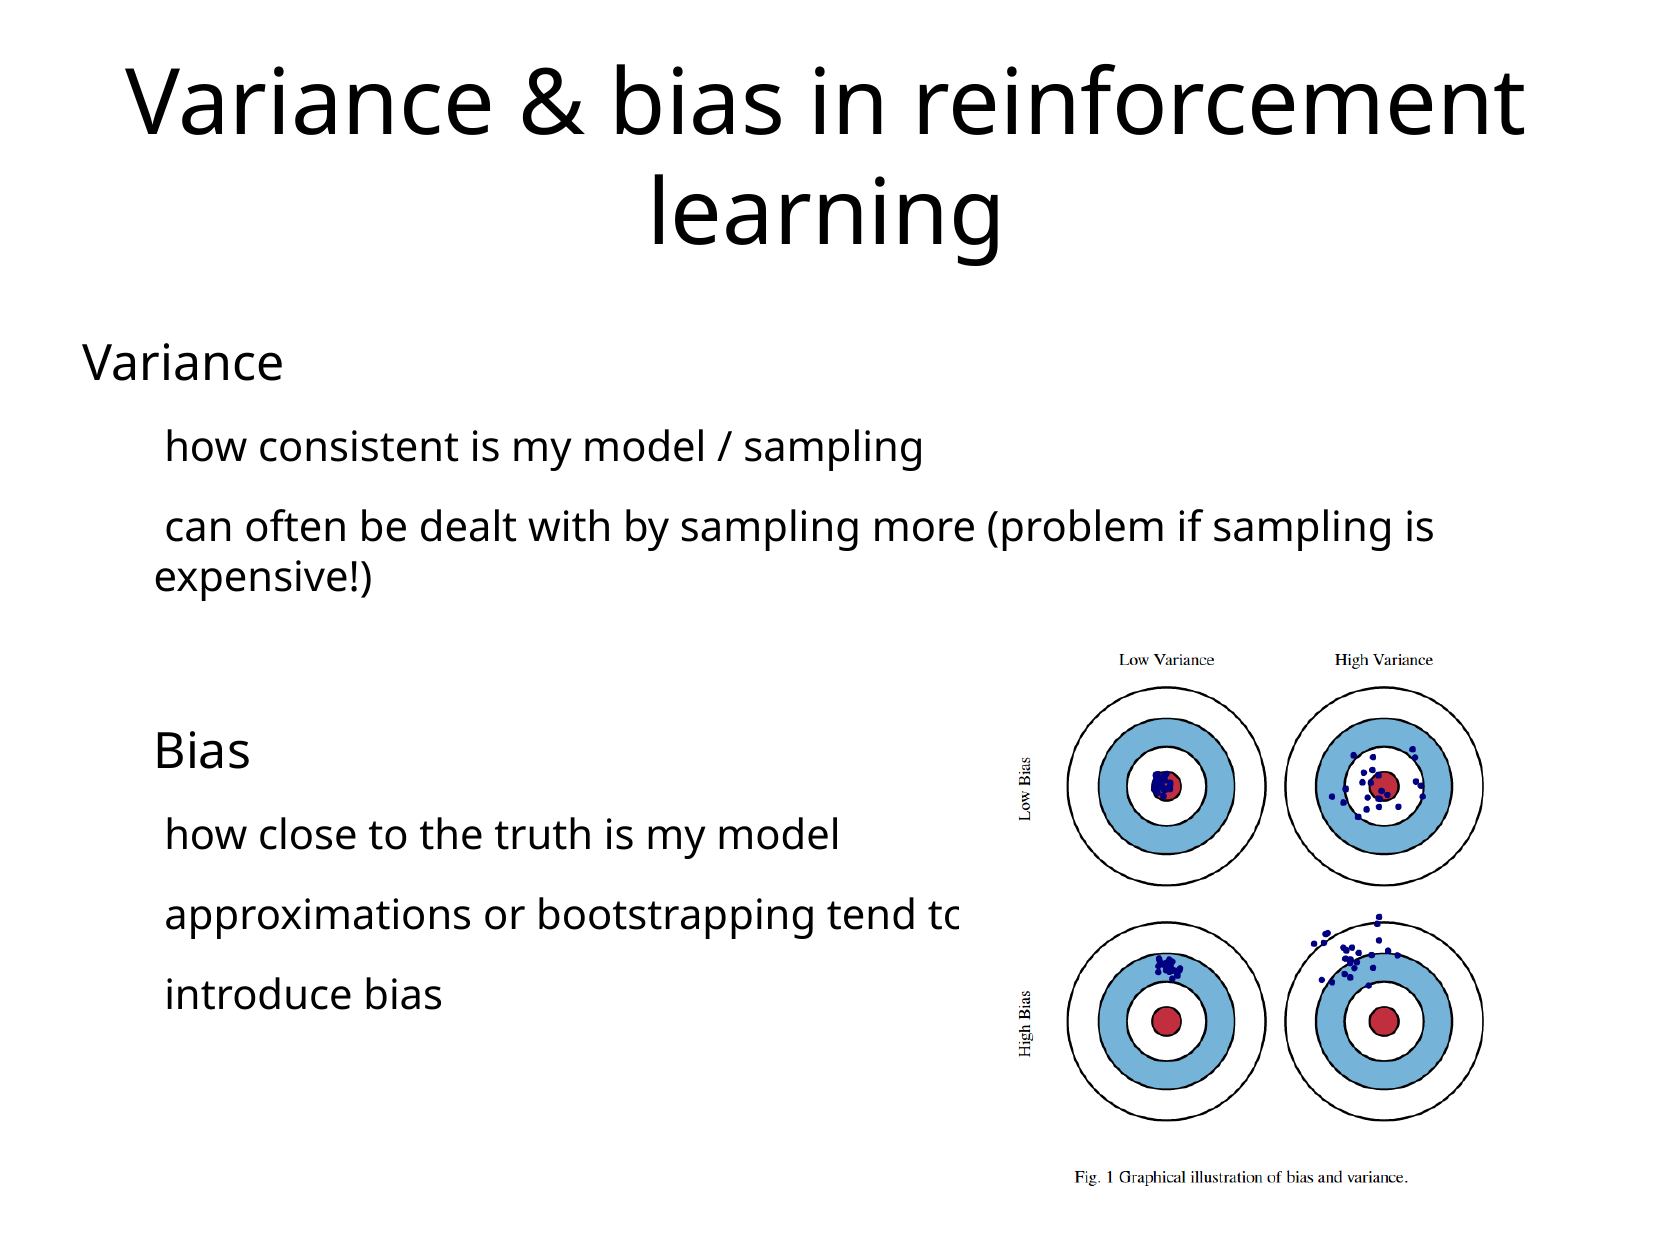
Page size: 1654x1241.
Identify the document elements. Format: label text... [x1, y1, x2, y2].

title Variance & bias in reinforcement learning [82, 16, 1571, 289]
picture [959, 624, 1563, 1216]
list Variance how consistent is my model / sampling can often be dealt with by sampling more (problem if sampling is expensive!) Bias how close to the truth is my model approximations or bootstrapping tend to introduce bias [82, 330, 1571, 1182]
